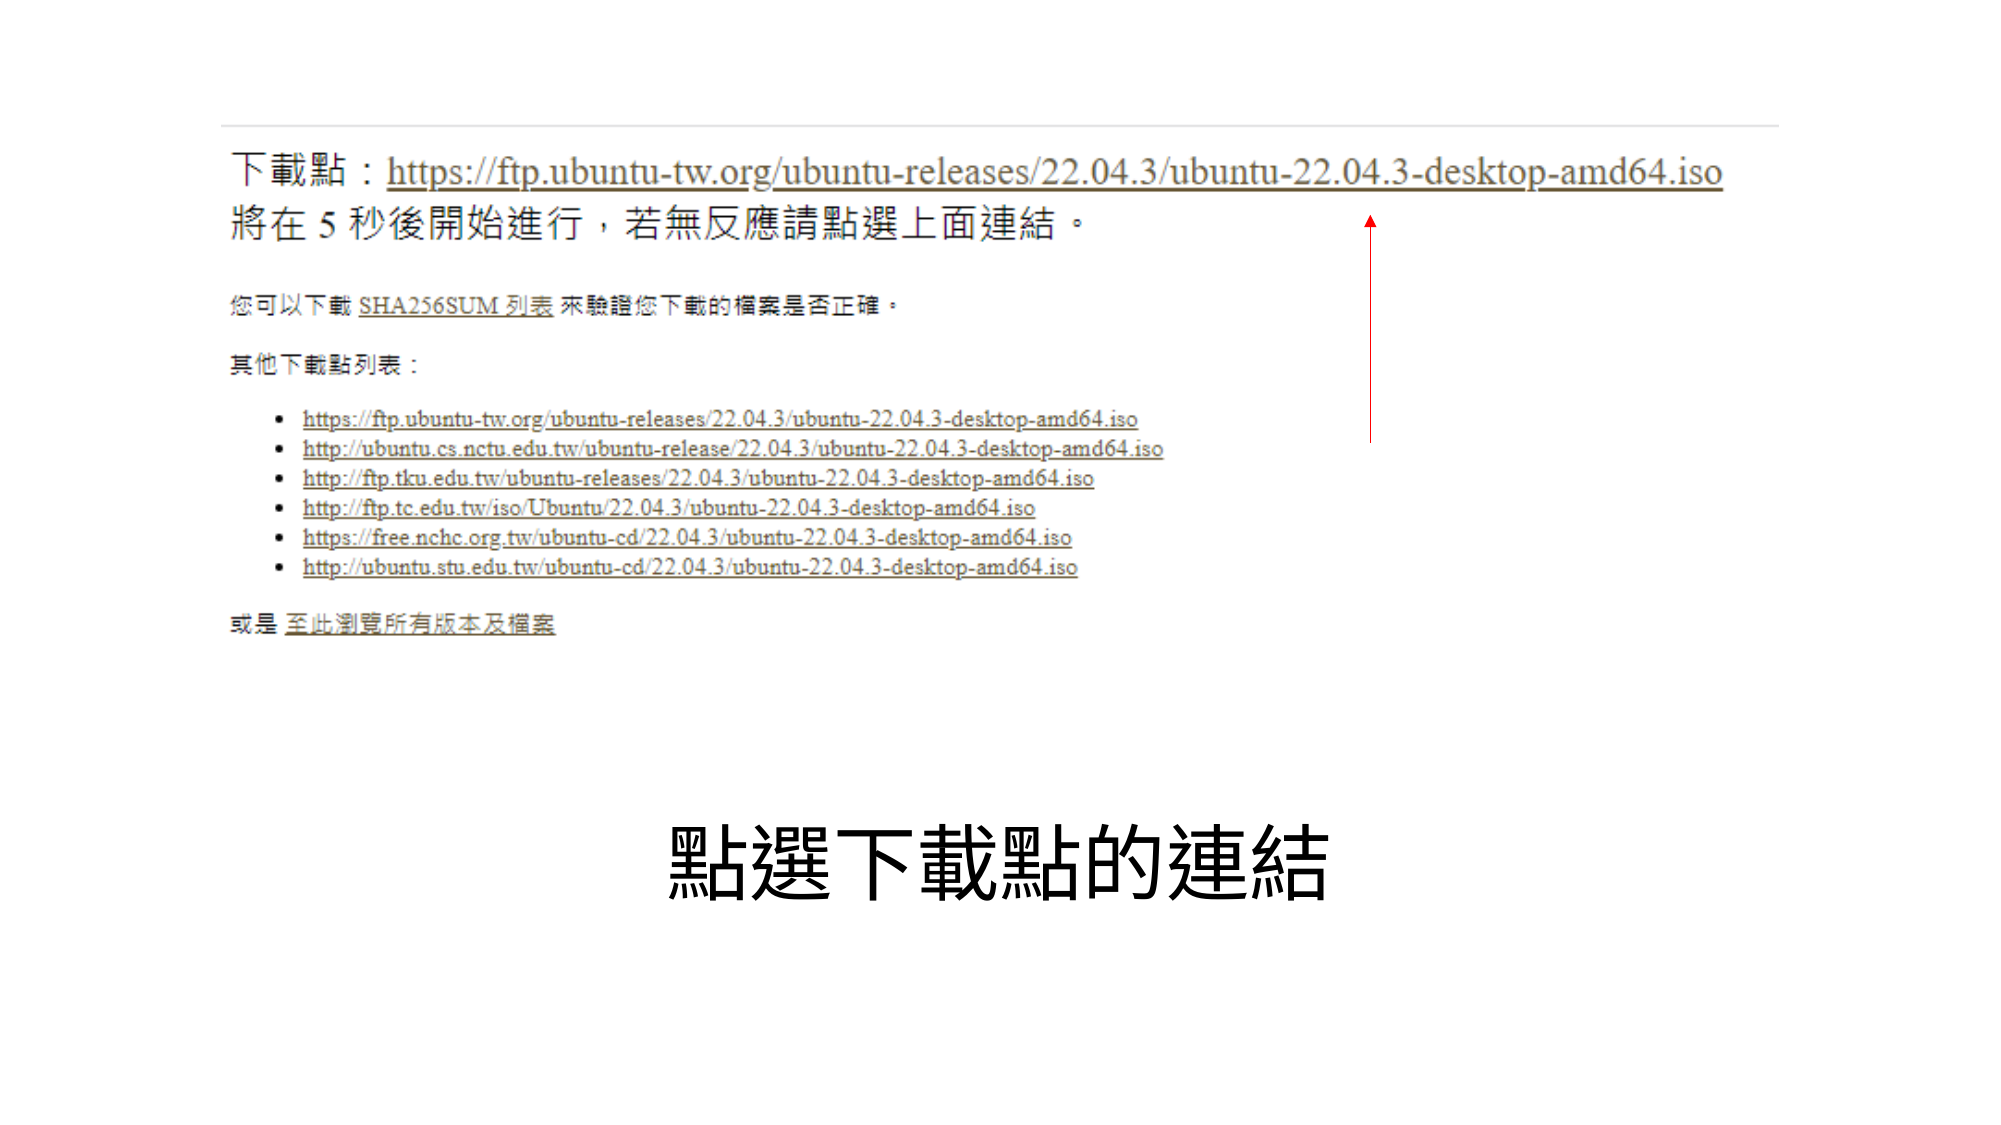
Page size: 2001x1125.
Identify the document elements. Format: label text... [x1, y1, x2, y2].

list 點選下載點的連結 [261, 763, 1739, 1014]
picture [220, 111, 1779, 763]
